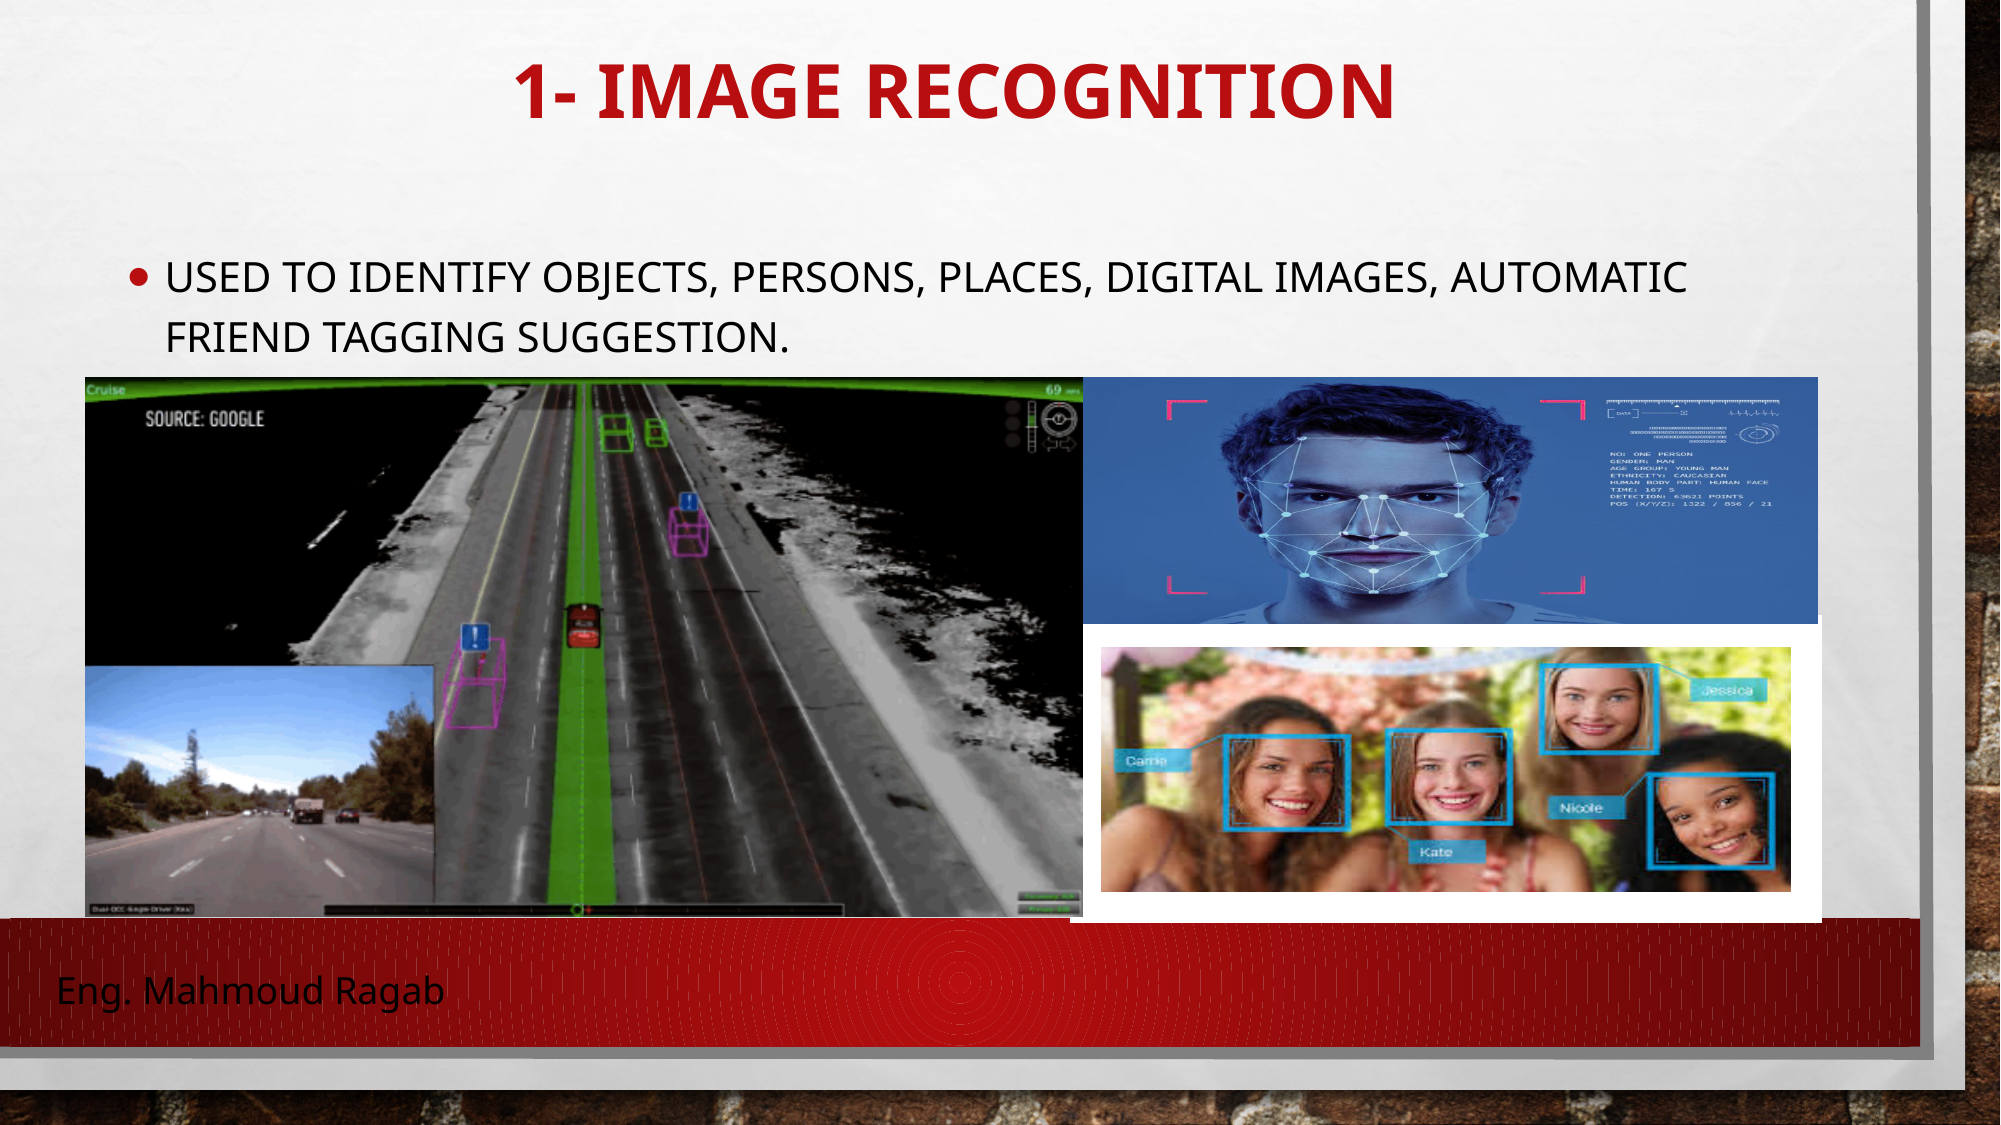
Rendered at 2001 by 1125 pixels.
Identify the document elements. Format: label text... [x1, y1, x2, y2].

picture [85, 377, 1818, 917]
picture [1100, 646, 1791, 893]
list used to identify objects, persons, places, digital images, Automatic friend tagging suggestion. [112, 188, 1818, 377]
title 1- Image Recognition [112, 0, 1818, 188]
picture [0, 0, 2000, 1125]
text_box Eng. Mahmoud Ragab [41, 959, 1049, 1020]
